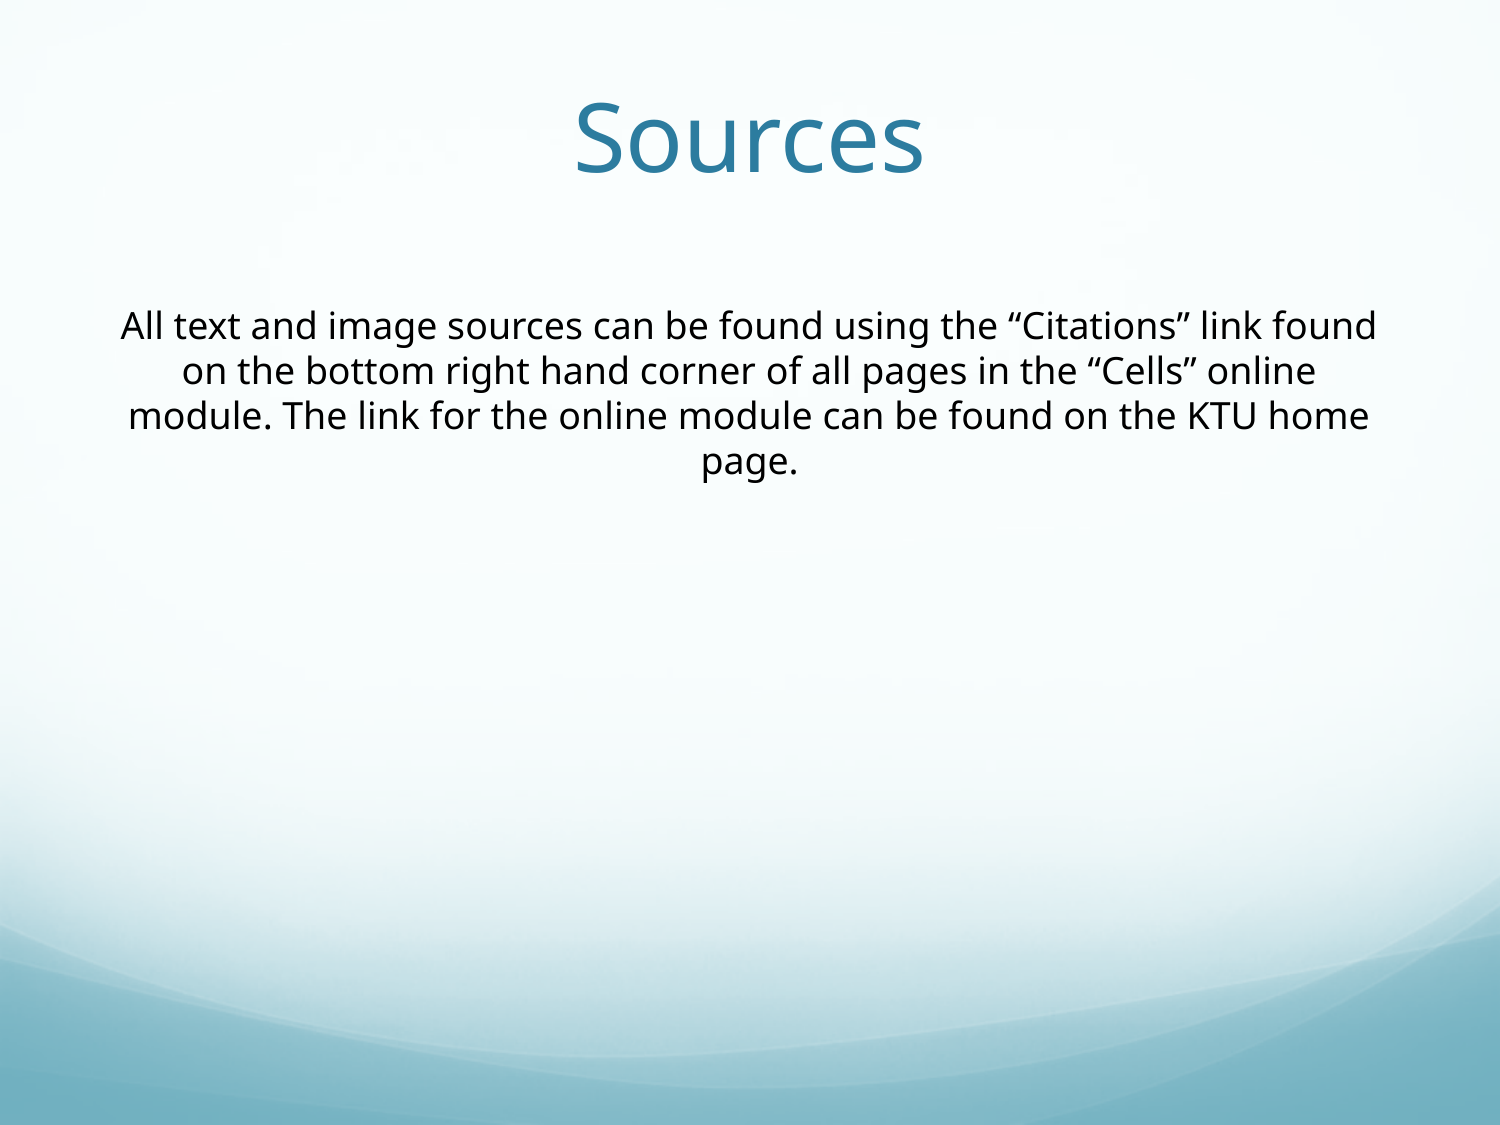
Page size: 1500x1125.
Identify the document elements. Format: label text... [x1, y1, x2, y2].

text_box All text and image sources can be found using the “Citations” link found on the bottom right hand corner of all pages in the “Cells” online module. The link for the online module can be found on the KTU home page. [90, 295, 1410, 490]
title Sources [90, 82, 1410, 200]
